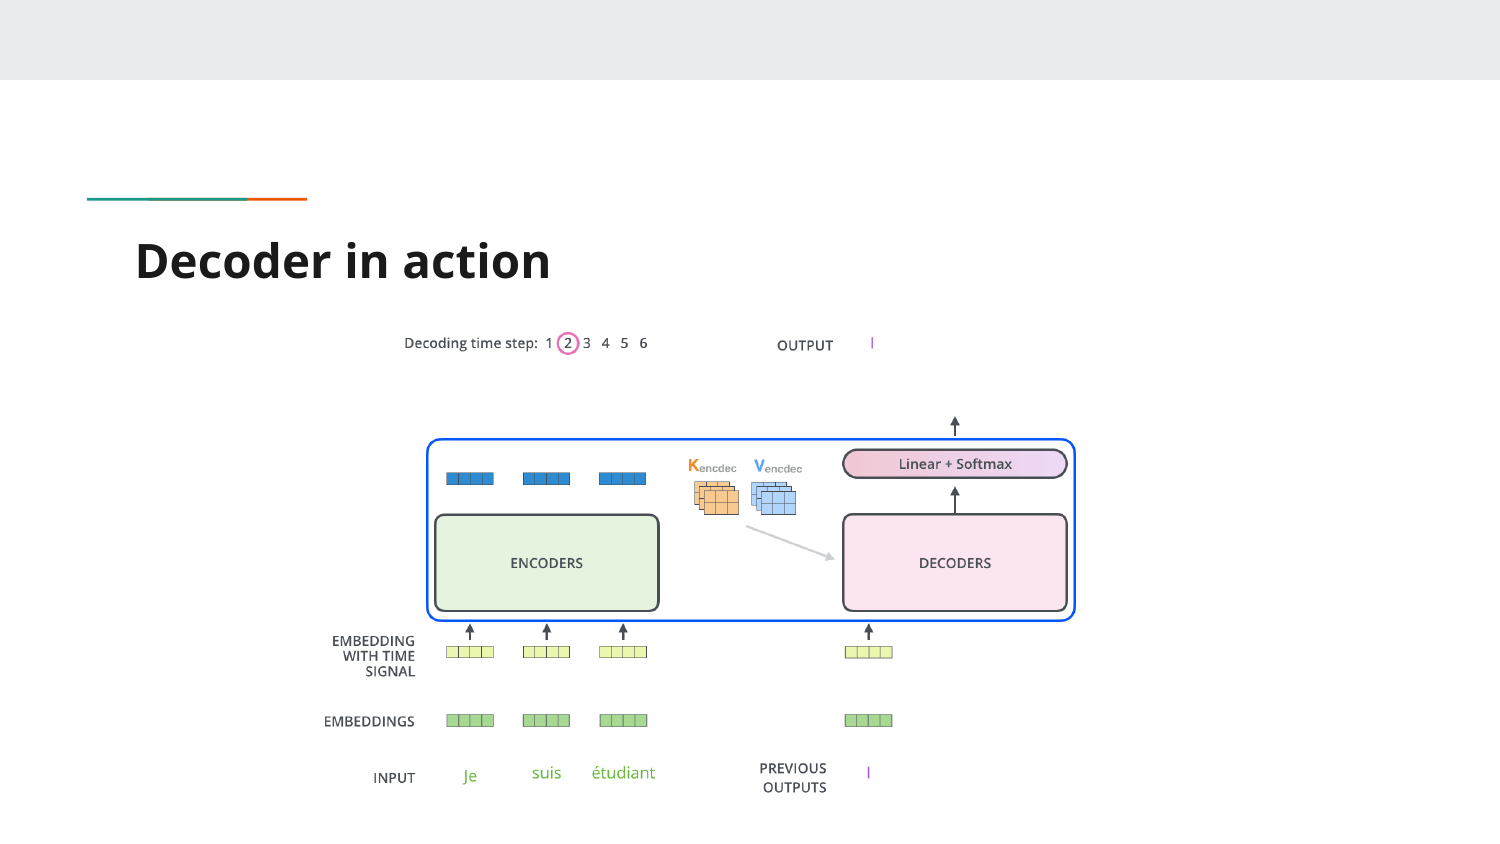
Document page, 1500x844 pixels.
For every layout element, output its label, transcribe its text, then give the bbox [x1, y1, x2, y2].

picture [304, 321, 1196, 812]
title Decoder in action [119, 216, 1381, 305]
